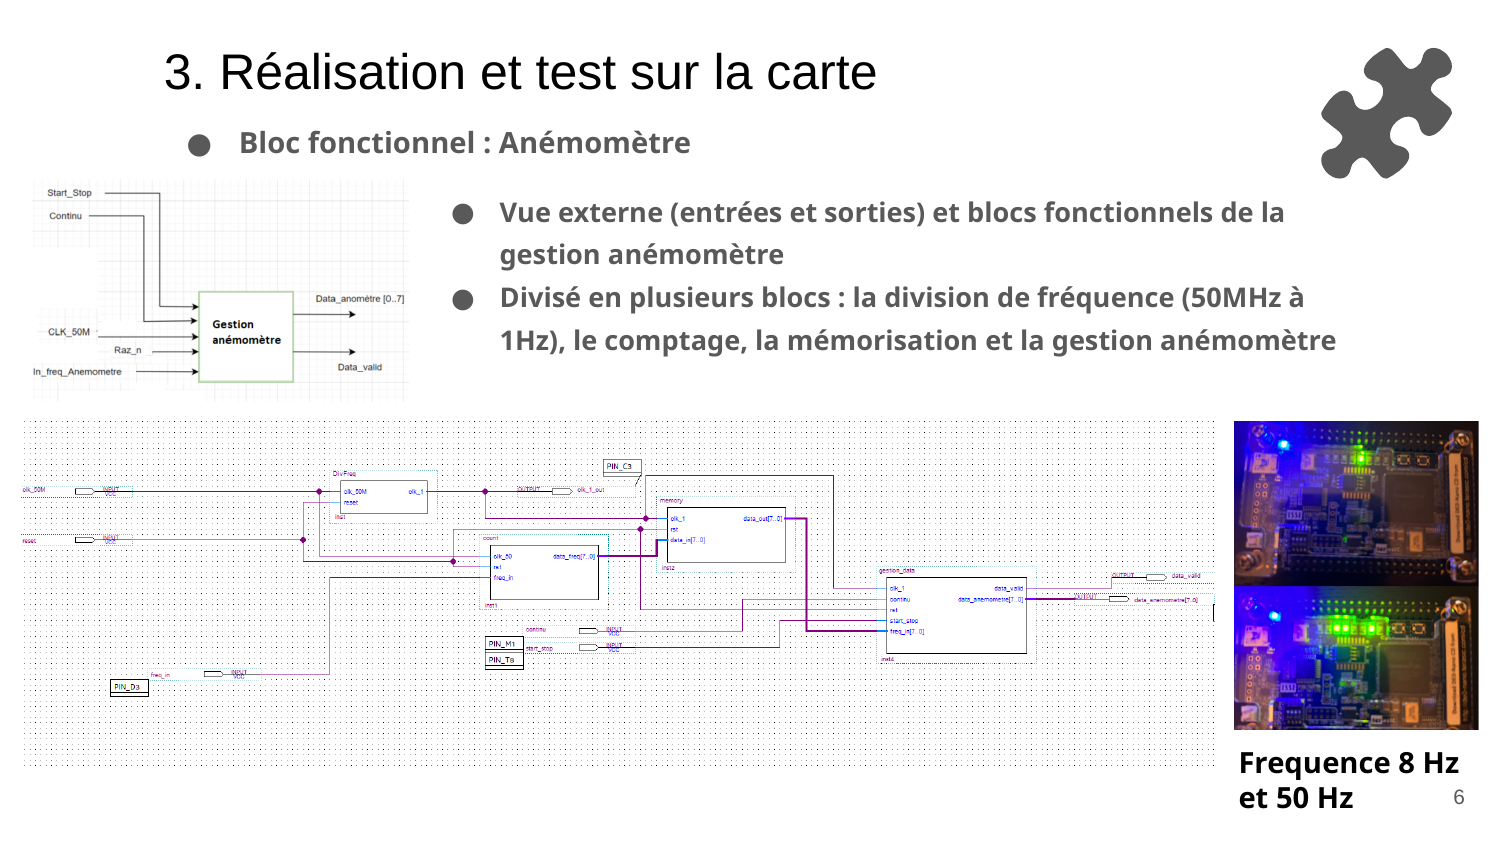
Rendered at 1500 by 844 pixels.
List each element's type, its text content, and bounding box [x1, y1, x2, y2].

list Bloc fonctionnel : Anémomètre [148, 101, 1276, 178]
picture [1234, 421, 1481, 730]
picture [19, 178, 416, 403]
text_box [1321, 47, 1452, 179]
title 3. Réalisation et test sur la carte [148, 29, 1276, 101]
text_box [1046, 783, 1500, 840]
picture [19, 421, 1215, 769]
text_box Vue externe (entrées et sorties) et blocs fonctionnels de la gestion anémomètre Divisé en plusieurs blocs : la division de fréquence (50MHz à 1Hz), le comptage, la mémorisation et la gestion anémomètre [414, 172, 1362, 387]
text_box Frequence 8 Hz et 50 Hz [1223, 737, 1480, 823]
